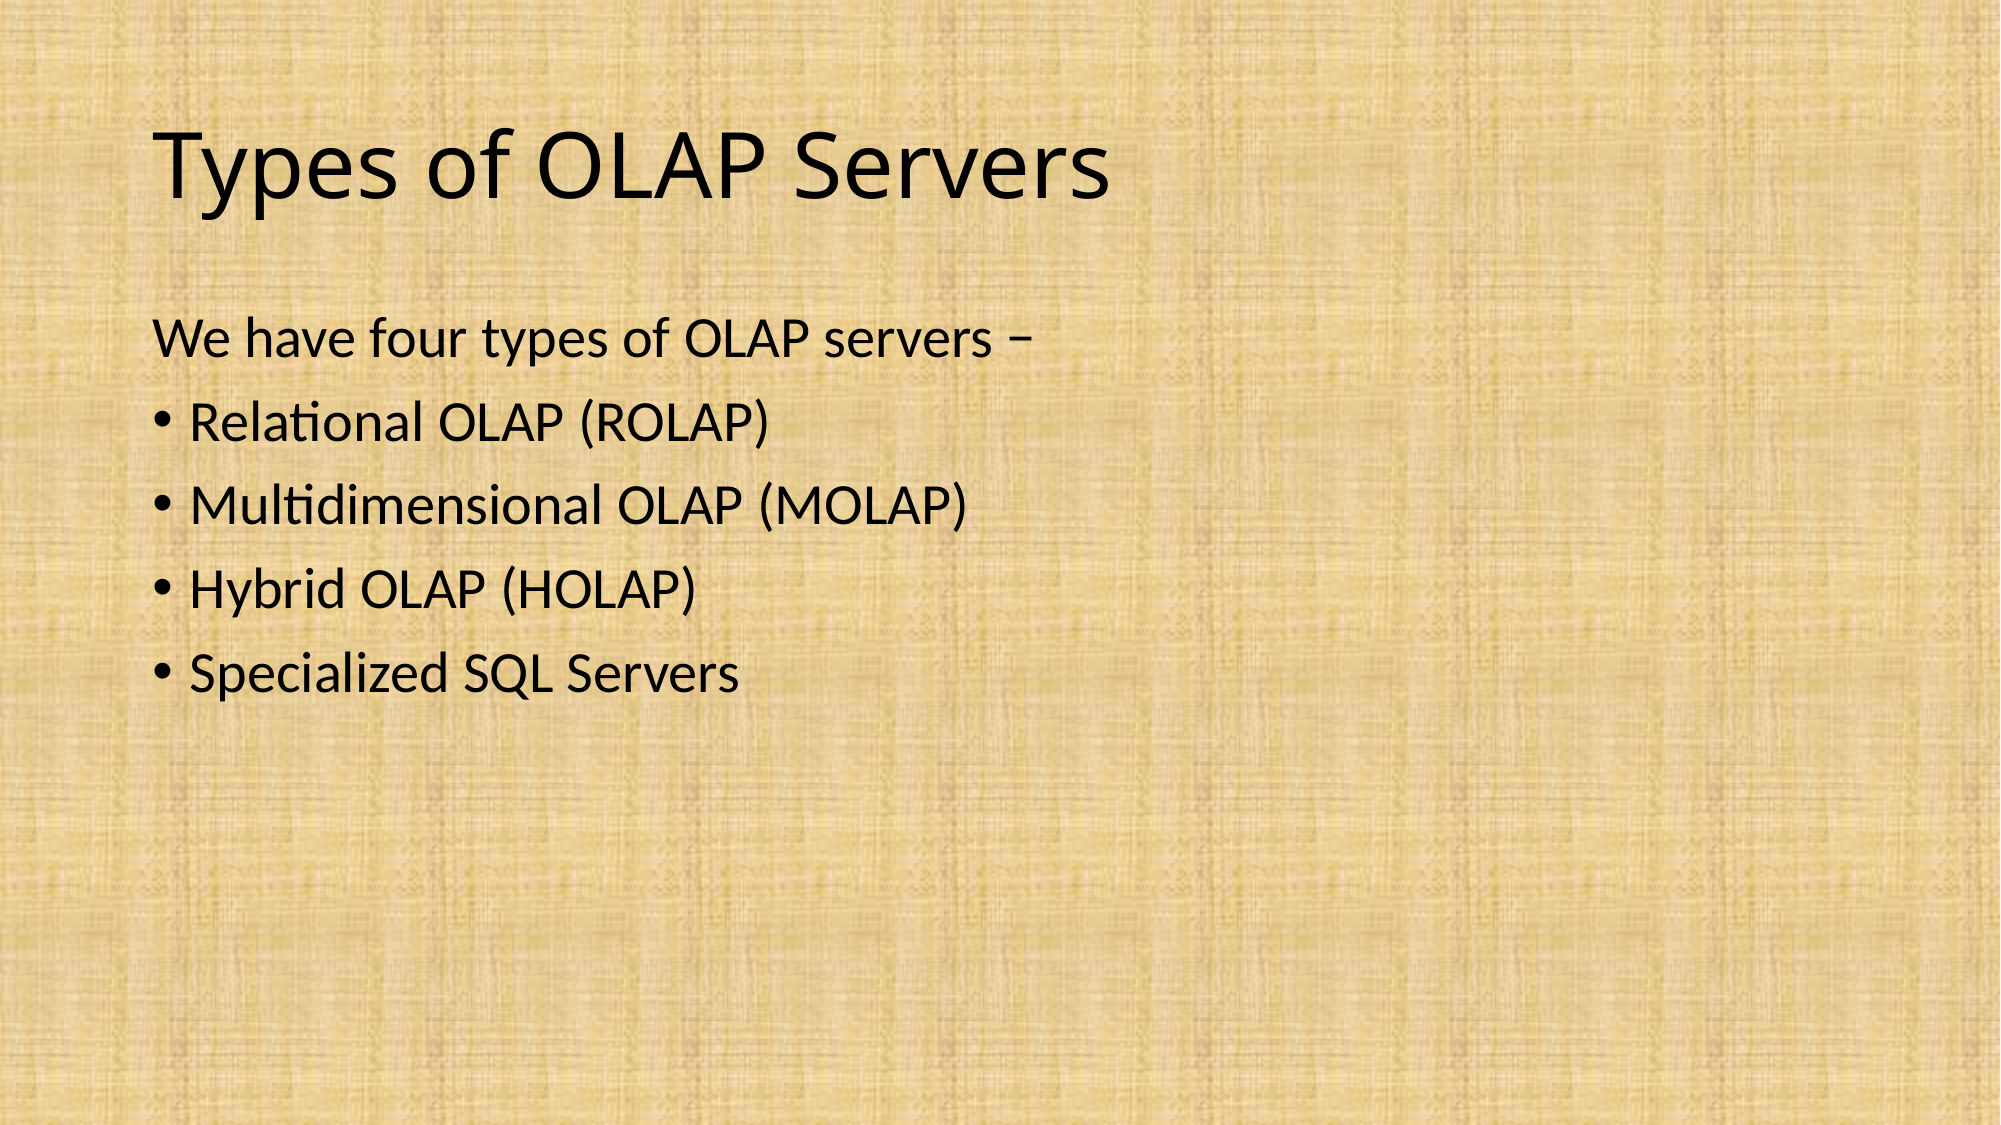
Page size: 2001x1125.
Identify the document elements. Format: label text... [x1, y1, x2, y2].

picture [0, 0, 2001, 1125]
list We have four types of OLAP servers − Relational OLAP (ROLAP) Multidimensional OLAP (MOLAP) Hybrid OLAP (HOLAP) Specialized SQL Servers [137, 299, 1863, 1014]
title Types of OLAP Servers [137, 59, 1863, 278]
